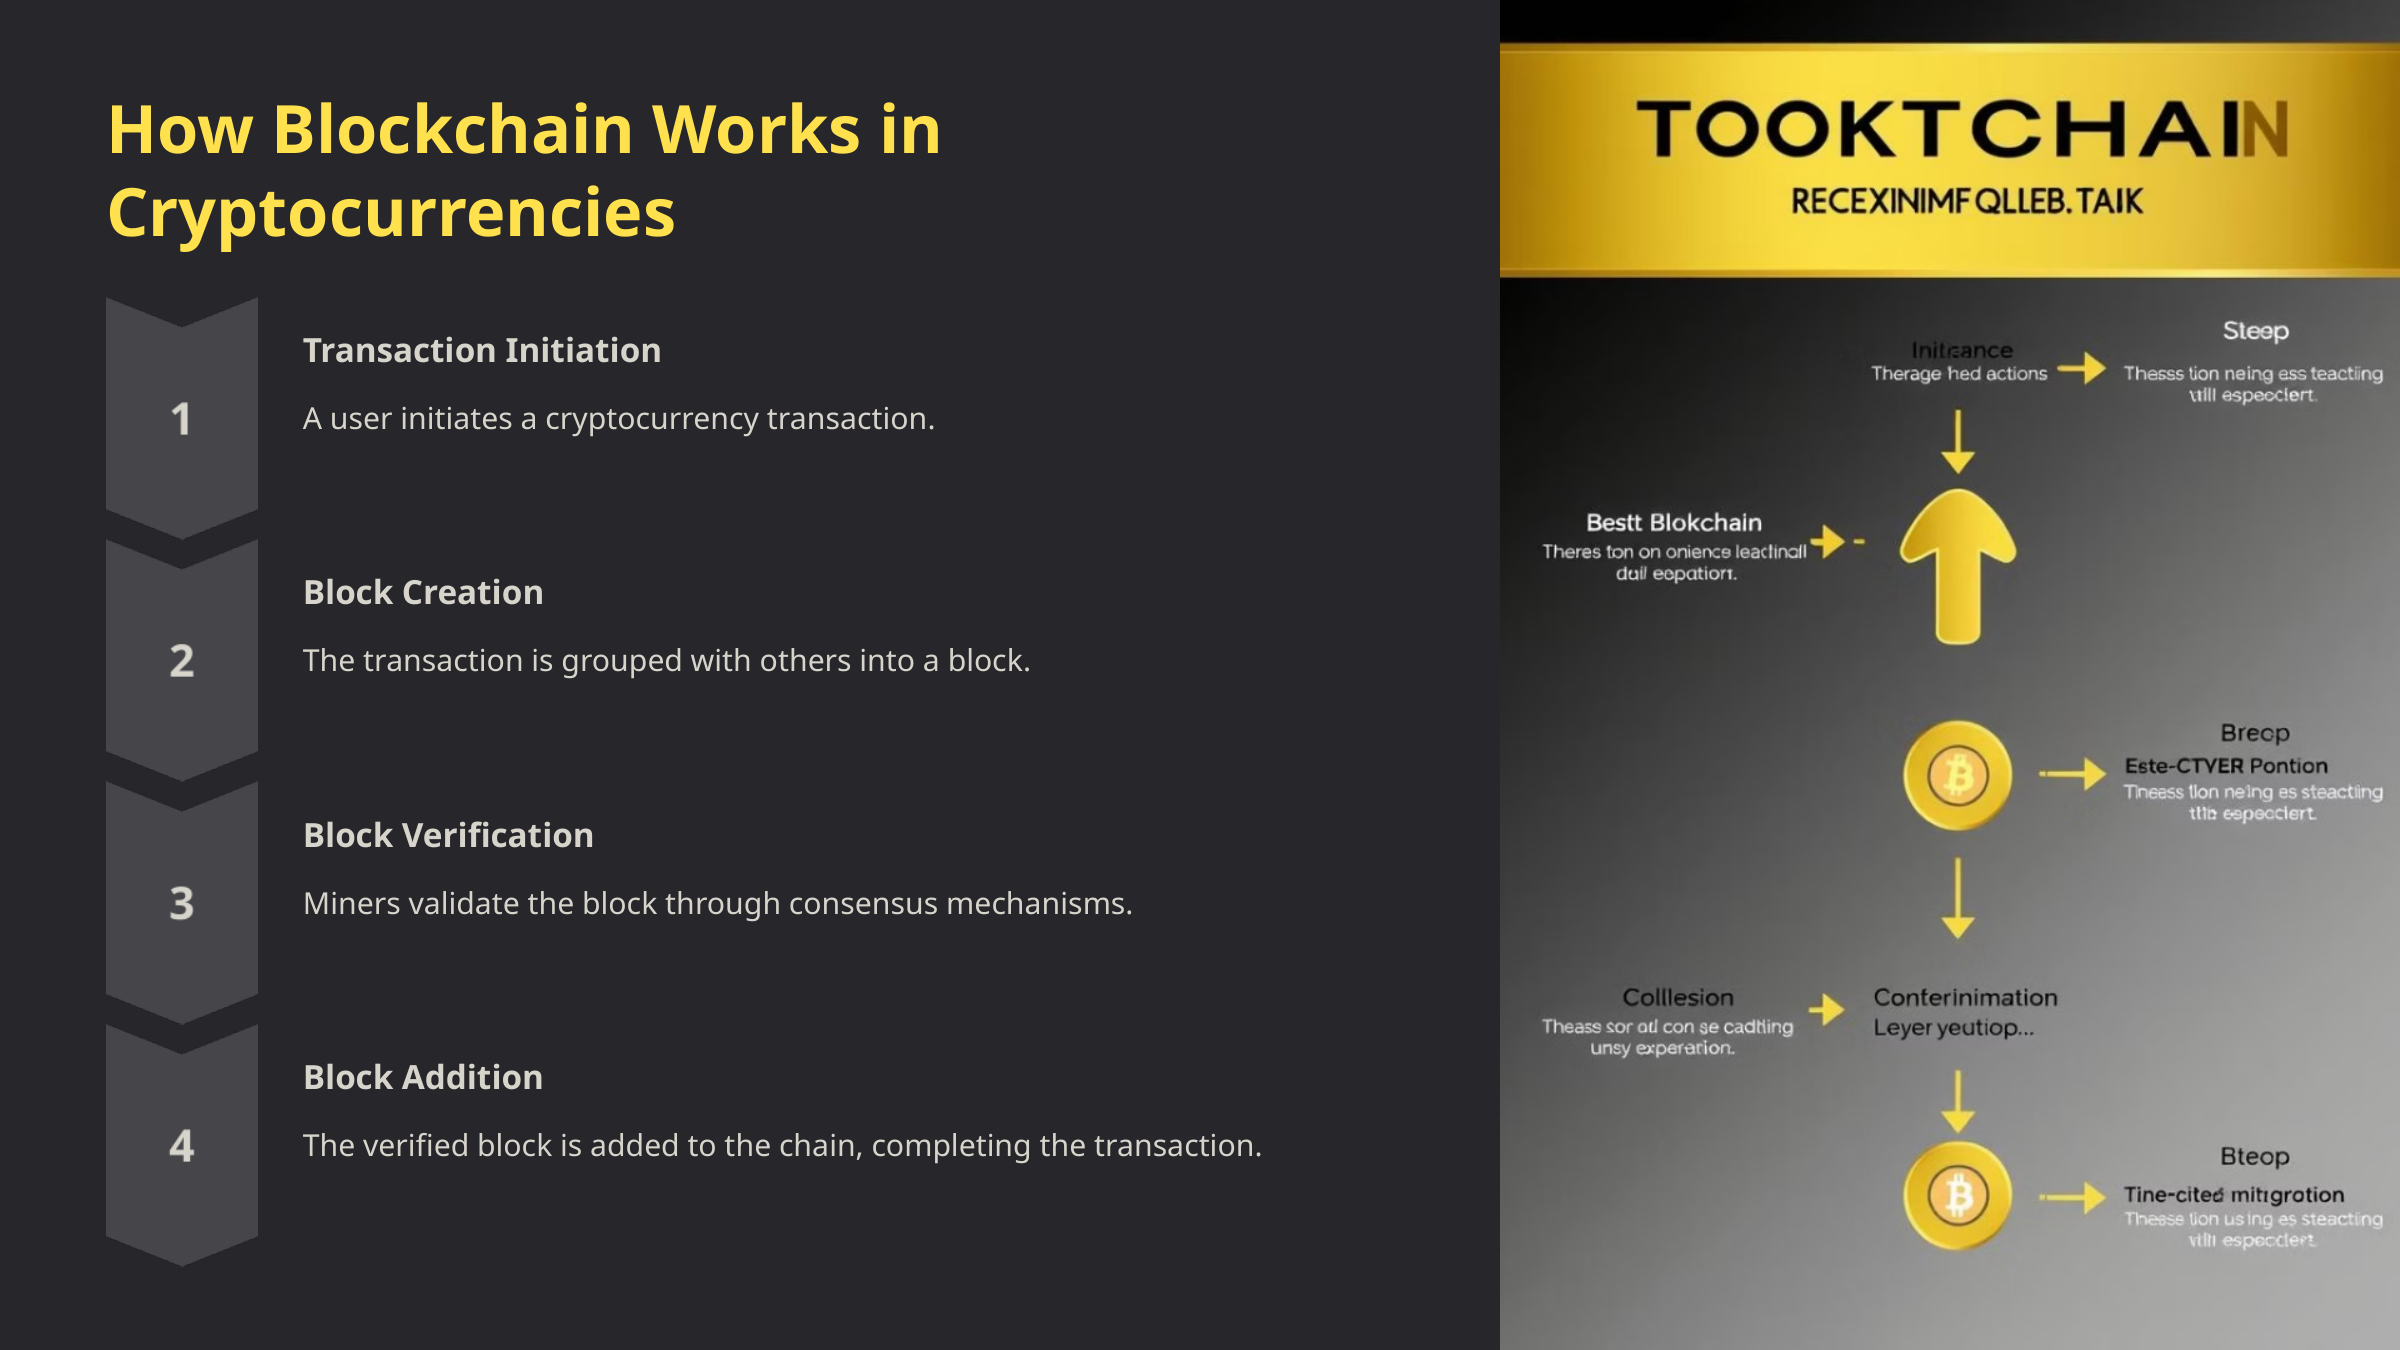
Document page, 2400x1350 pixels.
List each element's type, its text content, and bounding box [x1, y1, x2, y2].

text_box Block Addition [302, 1054, 640, 1097]
text_box Transaction Initiation [302, 327, 681, 370]
text_box The verified block is added to the chain, completing the transaction. [302, 1114, 1394, 1164]
text_box Miners validate the block through consensus mechanisms. [302, 872, 1394, 921]
text_box The transaction is grouped with others into a block. [302, 629, 1394, 679]
text_box A user initiates a cryptocurrency transaction. [302, 387, 1394, 437]
picture [1499, 0, 2400, 1350]
text_box How Blockchain Works in Cryptocurrencies [106, 83, 1394, 252]
picture [106, 297, 258, 1267]
text_box Block Creation [302, 569, 640, 612]
text_box Block Verification [302, 812, 640, 855]
